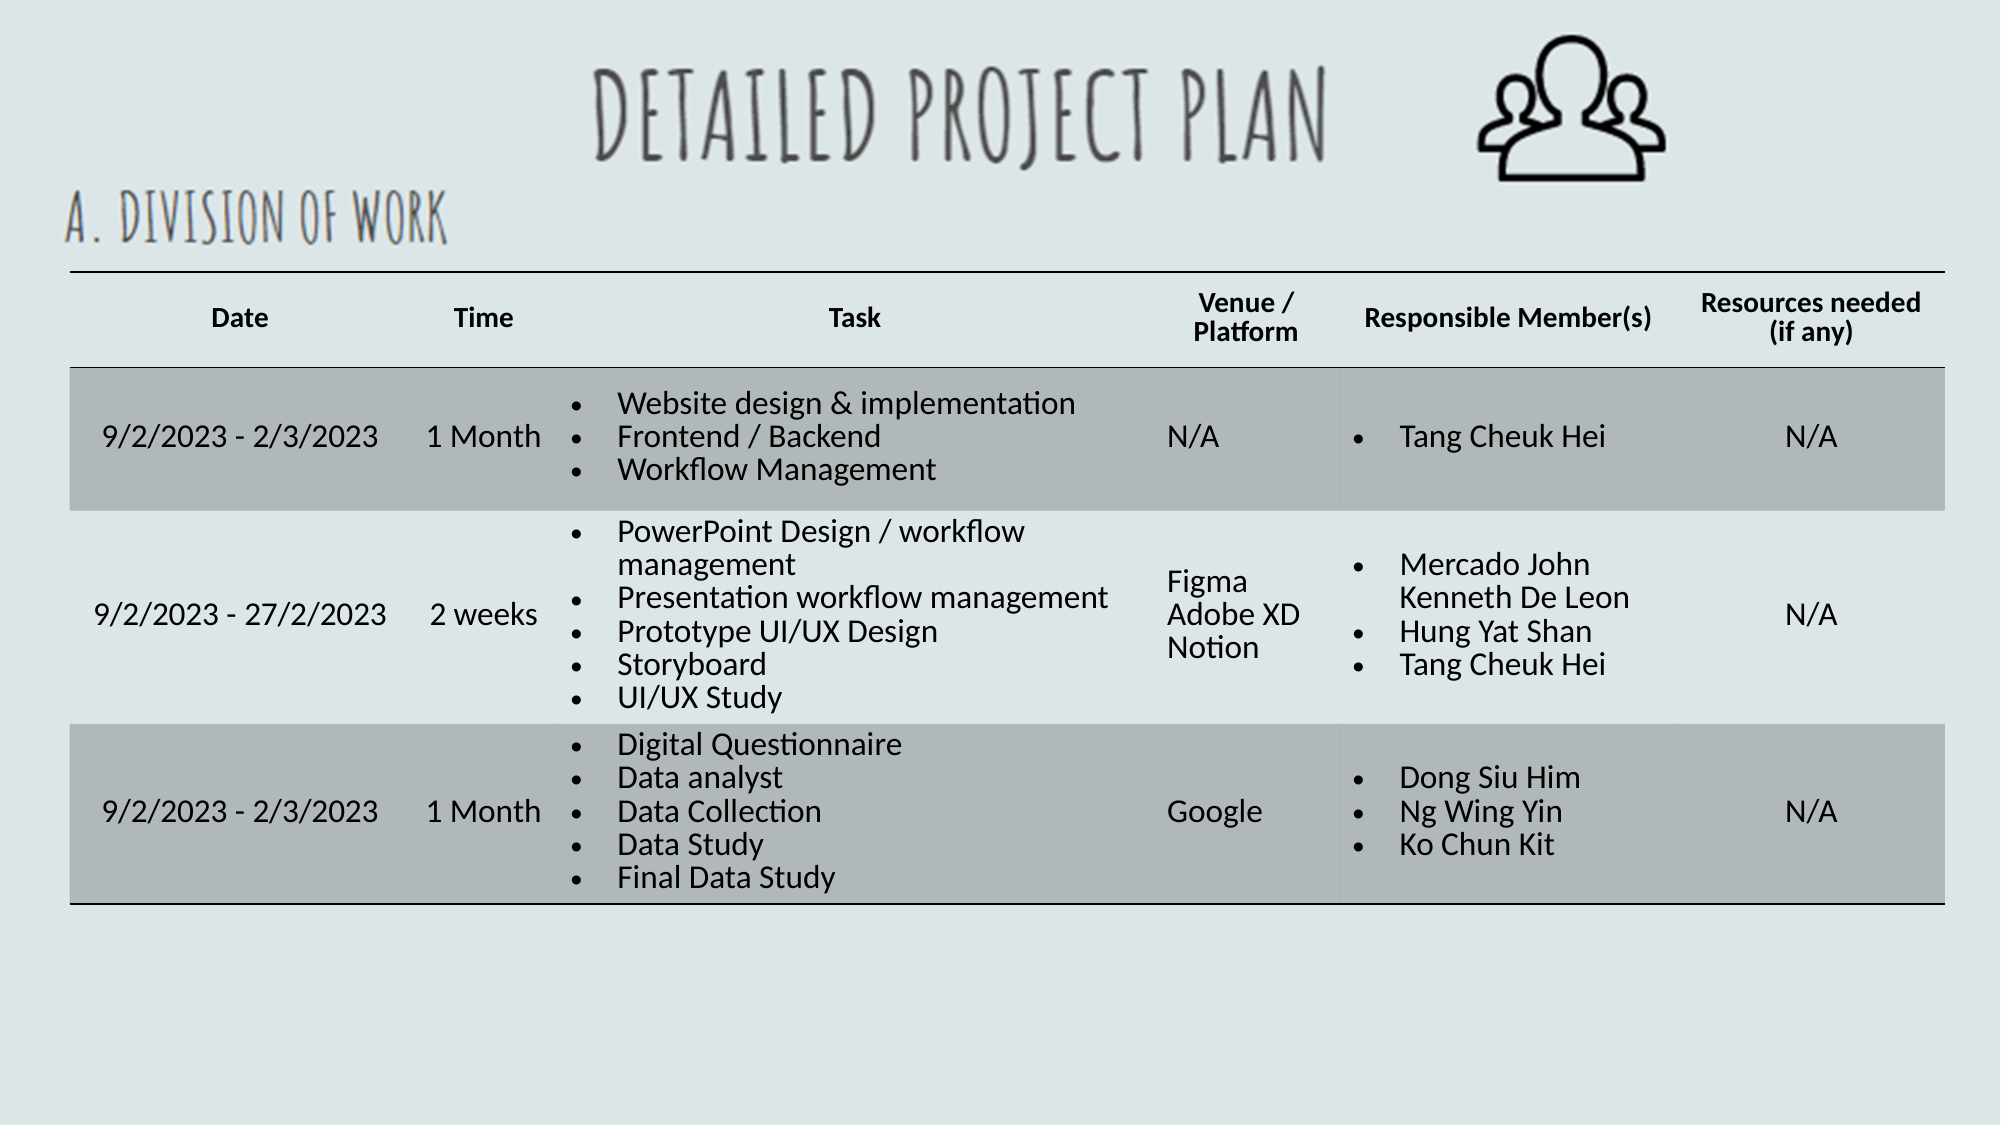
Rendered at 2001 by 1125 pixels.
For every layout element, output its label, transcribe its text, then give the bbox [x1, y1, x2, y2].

table_header Resources needed (if any) [1678, 273, 1945, 367]
table_cell 9/2/2023 - 2/3/2023 [70, 724, 411, 903]
table_cell Google [1153, 724, 1339, 903]
table_cell Figma Adobe XD Notion [1153, 511, 1339, 724]
table_cell N/A [1678, 511, 1945, 724]
table_cell Digital Questionnaire Data analyst Data Collection Data Study Final Data Study [557, 724, 1153, 903]
table_cell N/A [1678, 368, 1945, 511]
picture [0, 0, 2001, 1125]
table_cell PowerPoint Design / workflow management Presentation workflow management Prototype UI/UX Design Storyboard UI/UX Study [557, 511, 1153, 724]
table_cell 1 Month [411, 368, 557, 511]
table_header Responsible Member(s) [1339, 273, 1678, 367]
table_cell 9/2/2023 - 2/3/2023 [70, 368, 411, 511]
table_header Venue / Platform [1153, 273, 1339, 367]
table_cell 1 Month [411, 724, 557, 903]
table_cell Mercado John Kenneth De Leon Hung Yat Shan Tang Cheuk Hei [1339, 511, 1678, 724]
table_cell Tang Cheuk Hei [1339, 368, 1678, 511]
table_cell N/A [1153, 368, 1339, 511]
table_cell N/A [1678, 724, 1945, 903]
table_cell Dong Siu Him Ng Wing Yin Ko Chun Kit [1339, 724, 1678, 903]
table_cell 2 weeks [411, 511, 557, 724]
table_header Time [411, 273, 557, 367]
table_header Date [70, 273, 411, 367]
table_cell 9/2/2023 - 27/2/2023 [70, 511, 411, 724]
table_header Task [557, 273, 1153, 367]
table_cell Website design & implementation Frontend / Backend Workflow Management [557, 368, 1153, 511]
